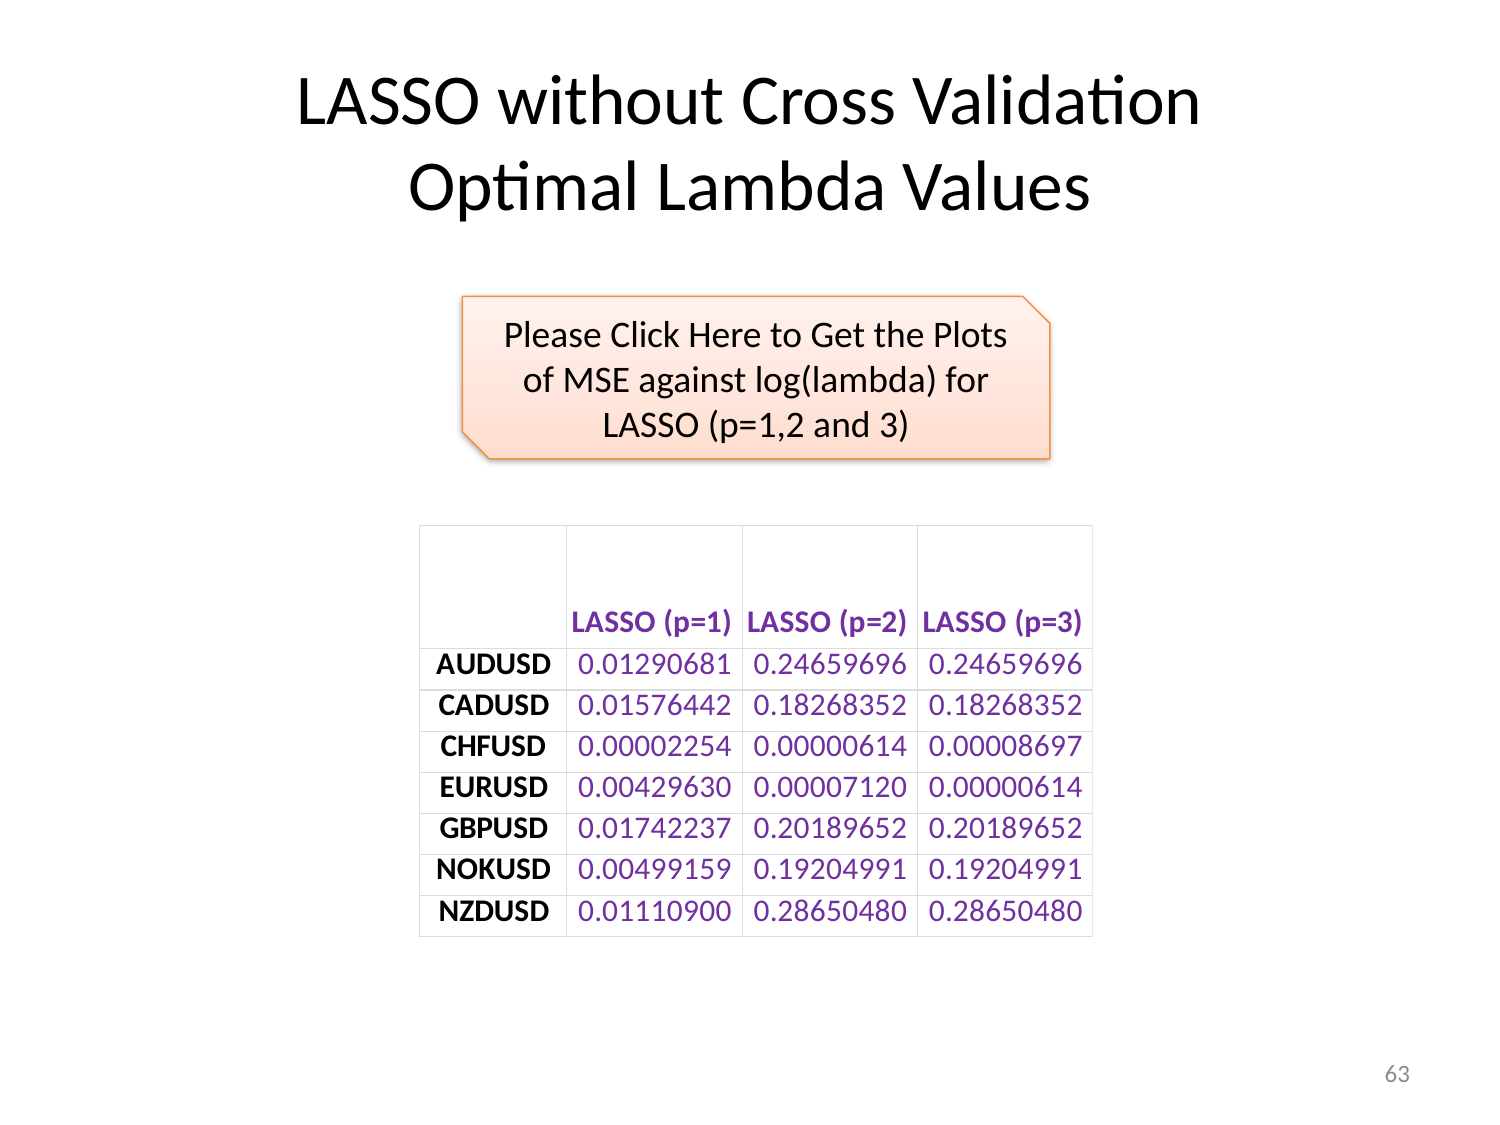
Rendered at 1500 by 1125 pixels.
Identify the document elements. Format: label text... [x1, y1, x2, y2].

slide_number 63 [1074, 1042, 1425, 1103]
title LASSO without Cross Validation Optimal Lambda Values [75, 45, 1425, 233]
text_box Please Click Here to Get the Plots of MSE against log(lambda) for LASSO (p=1,2 and 3) [461, 295, 1051, 460]
picture [418, 524, 1094, 938]
